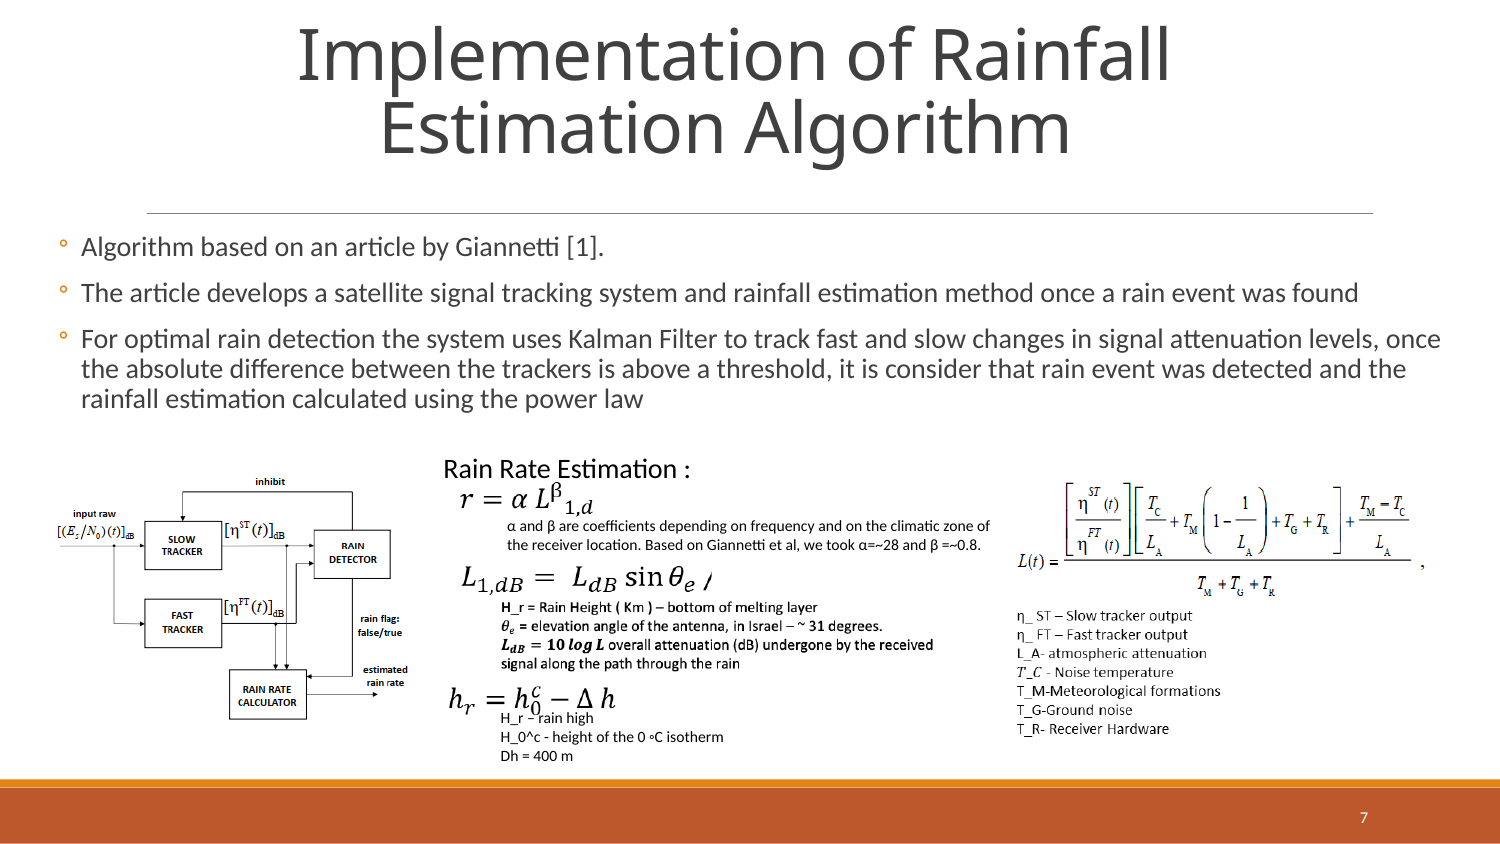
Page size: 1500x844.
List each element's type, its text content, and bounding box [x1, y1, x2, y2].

text_box Rain Rate Estimation : [432, 445, 855, 510]
picture [971, 453, 1439, 605]
slide_number 7 [1218, 794, 1380, 840]
text_box [489, 591, 1005, 698]
text_box α and β are coefficients depending on frequency and on the climatic zone of the receiver location. Based on Giannetti et al, we took α=~28 and β =~0.8. [495, 510, 968, 560]
text_box H_r – rain high H_0^c - height of the 0 ◦C isotherm Dh = 400 m [489, 702, 754, 827]
text_box [469, 680, 620, 715]
text_box [1005, 611, 1293, 763]
picture [22, 451, 461, 736]
list Algorithm based on an article by Giannetti [1]. The article develops a satellite signal tracking system and rainfall estimation method once a rain event was found For optimal rain detection the system uses Kalman Filter to track fast and slow changes in signal attenuation levels, once the absolute difference between the trackers is above a threshold, it is consider that rain event was detected and the rainfall estimation calculated using the power law [33, 227, 1452, 784]
text_box [469, 552, 712, 600]
text_box [469, 472, 595, 522]
title Implementation of Rainfall Estimation Algorithm [115, 16, 1354, 174]
